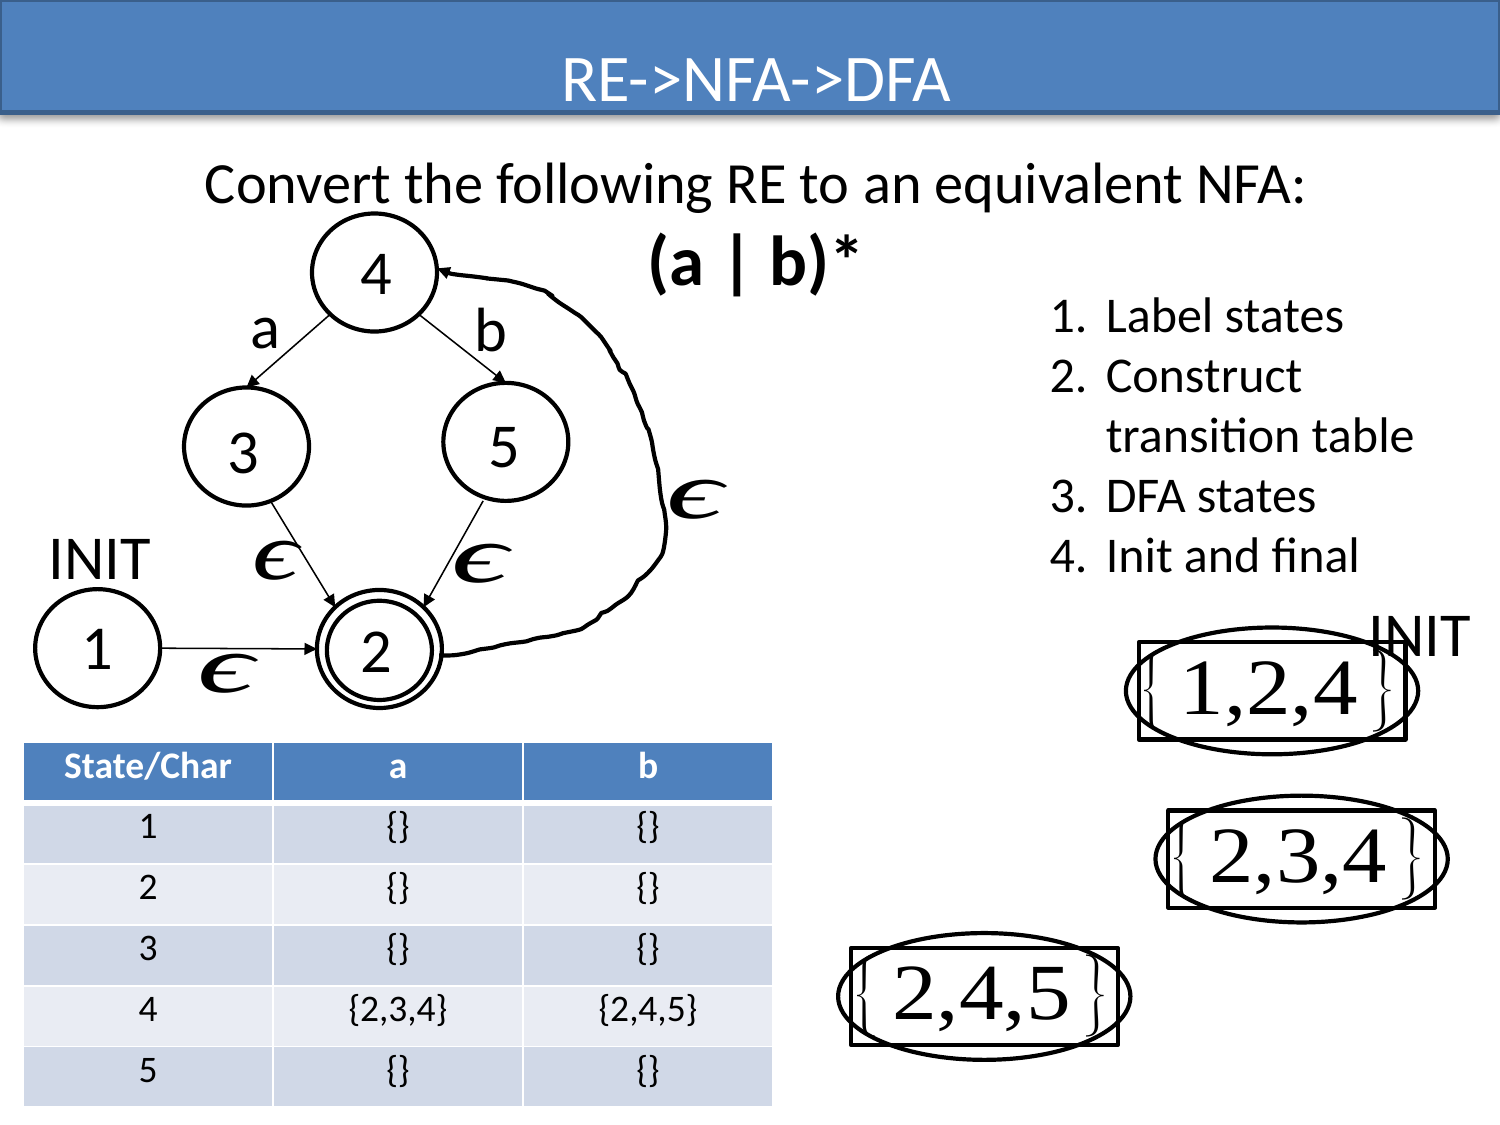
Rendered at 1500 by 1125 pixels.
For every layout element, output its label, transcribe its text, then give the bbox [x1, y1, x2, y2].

text_box 5 [437, 397, 572, 487]
table_cell 4 [24, 987, 272, 1046]
table_cell {2,4,5} [524, 987, 772, 1046]
text_box Convert the following RE to an equivalent NFA: (a | b)* [112, 137, 1400, 308]
table_cell {} [274, 926, 522, 985]
text_box [360, 598, 399, 602]
table_cell {2,3,4} [274, 987, 522, 1046]
text_box a [235, 278, 296, 369]
table_cell 1 [24, 806, 272, 863]
text_box 3 [176, 403, 310, 494]
table_cell {} [524, 865, 772, 924]
table_header b [524, 743, 772, 800]
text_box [246, 313, 331, 388]
text_box [1153, 793, 1450, 925]
table_cell {} [274, 865, 522, 924]
text_box [201, 385, 292, 403]
table_cell {} [274, 806, 522, 863]
text_box INIT [33, 509, 167, 599]
text_box [339, 587, 418, 602]
text_box [347, 692, 412, 703]
text_box [1123, 625, 1421, 757]
text_box 2 [310, 602, 444, 692]
text_box [332, 315, 416, 334]
table_cell 3 [24, 926, 272, 985]
table_header a [274, 743, 522, 800]
text_box [836, 930, 1133, 1062]
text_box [423, 500, 484, 608]
table_cell {} [524, 806, 772, 863]
table_cell {} [524, 926, 772, 985]
table_cell 5 [24, 1047, 272, 1106]
text_box [333, 692, 426, 711]
text_box 4 [310, 224, 444, 315]
text_box [437, 267, 669, 658]
table_cell 2 [24, 865, 272, 924]
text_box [270, 500, 336, 608]
table_cell {} [274, 1047, 522, 1106]
table_header State/Char [24, 743, 272, 800]
text_box [205, 494, 288, 508]
text_box INIT [1352, 586, 1487, 677]
text_box 1 [30, 600, 164, 690]
text_box Label states Construct transition table DFA states Init and final [1034, 275, 1489, 590]
table_cell {} [524, 1047, 772, 1106]
title RE->NFA->DFA [81, 0, 1432, 169]
text_box [50, 690, 145, 710]
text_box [418, 314, 507, 384]
text_box [335, 211, 414, 224]
